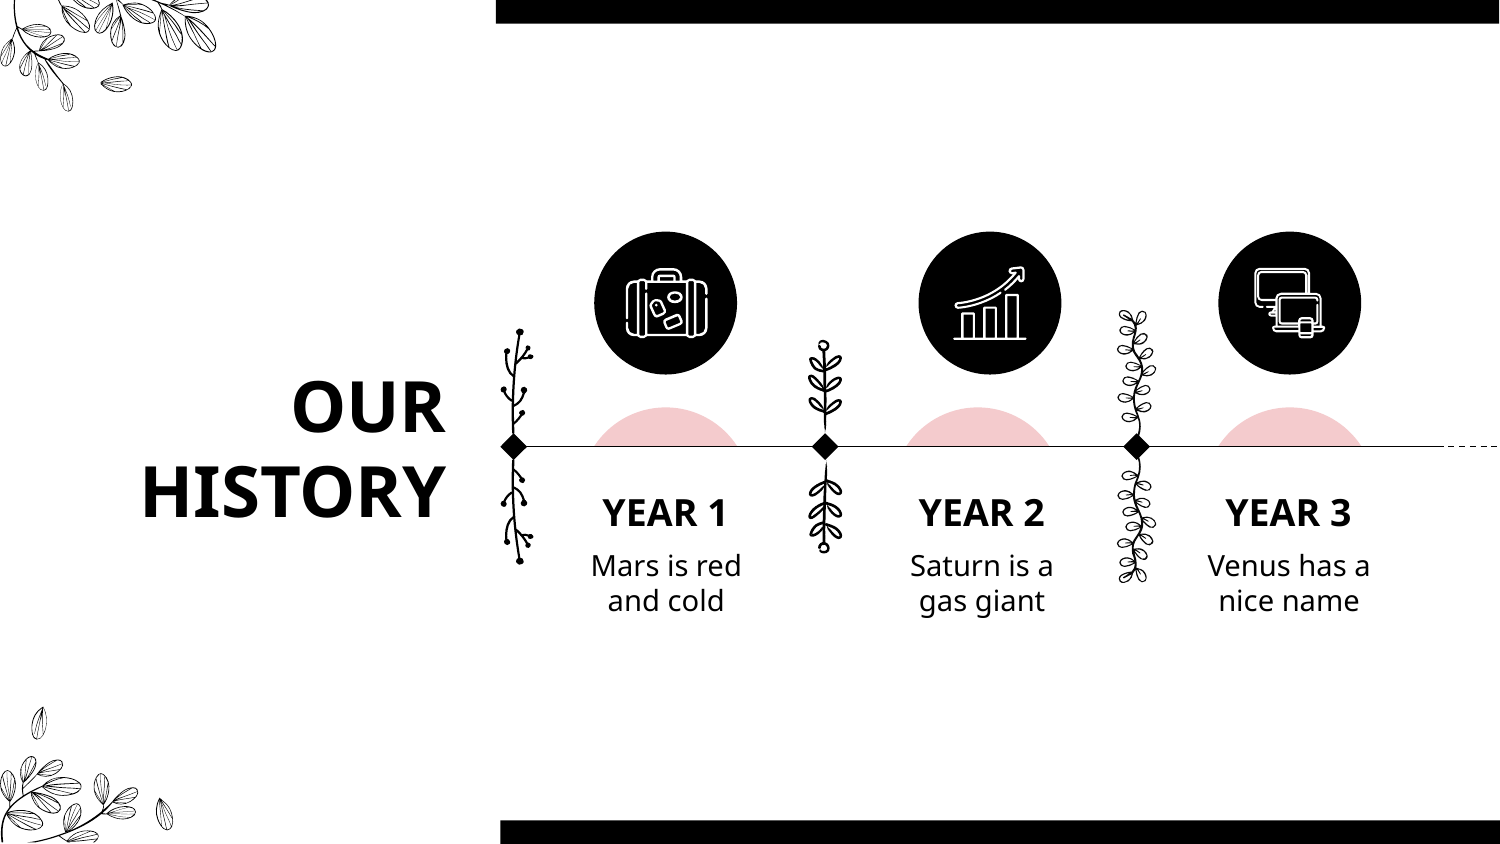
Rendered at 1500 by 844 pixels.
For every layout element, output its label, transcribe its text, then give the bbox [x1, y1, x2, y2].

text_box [998, 426, 1275, 467]
subtitle YEAR 1 [572, 473, 759, 538]
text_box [918, 231, 1062, 375]
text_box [397, 429, 636, 464]
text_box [718, 429, 933, 464]
text_box [1237, 407, 1361, 445]
text_box [923, 407, 1030, 445]
subtitle Mars is red and cold [566, 544, 766, 619]
subtitle Saturn is a gas giant [882, 544, 1082, 619]
subtitle Venus has a nice name [1189, 544, 1389, 619]
subtitle YEAR 2 [888, 473, 1075, 538]
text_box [593, 231, 738, 375]
subtitle YEAR 3 [1195, 473, 1382, 538]
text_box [1218, 231, 1362, 375]
text_box [610, 407, 721, 445]
title OUR HISTORY [116, 361, 447, 532]
